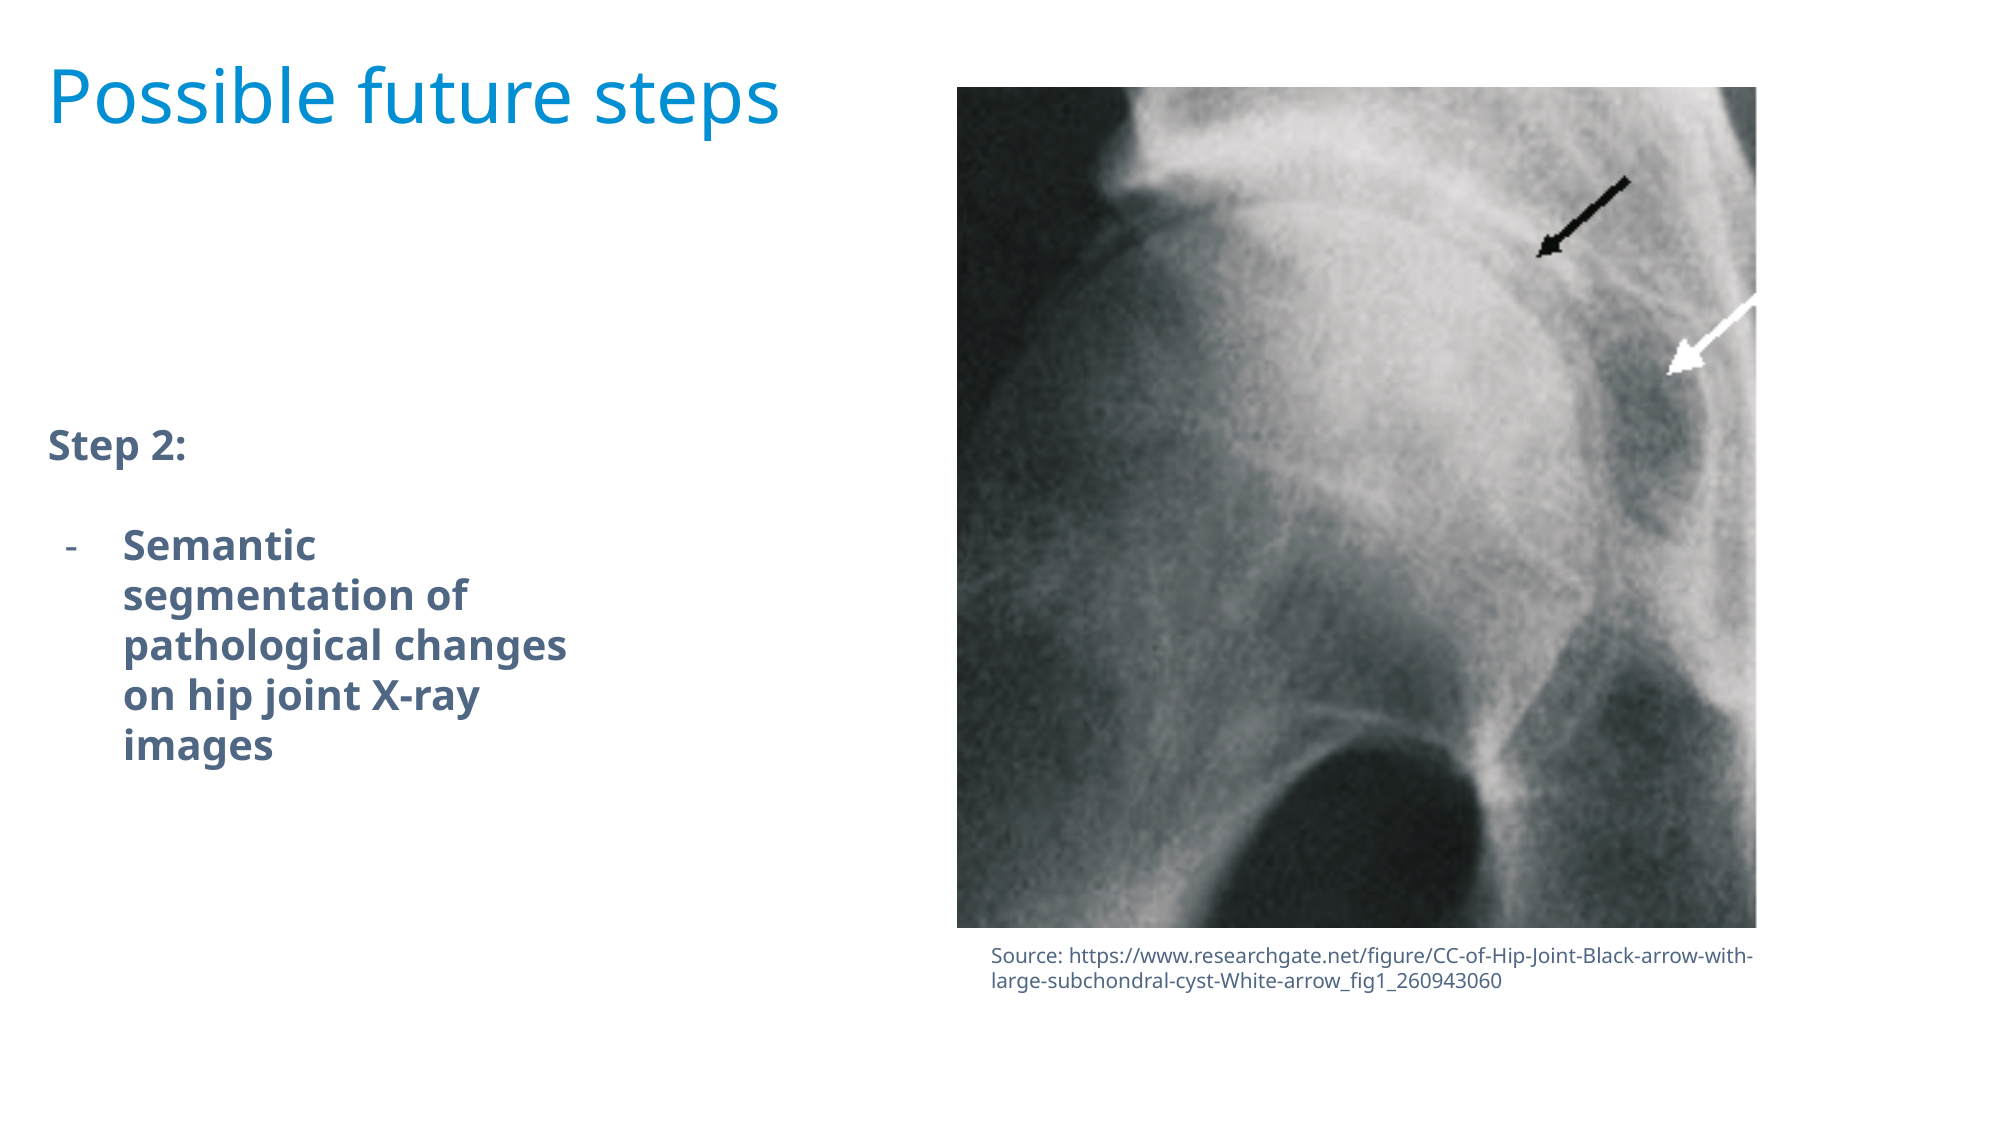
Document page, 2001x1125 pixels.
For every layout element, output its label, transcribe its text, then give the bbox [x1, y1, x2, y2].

text_box Step 2: Semantic segmentation of pathological changes on hip joint X-ray images [32, 145, 633, 1043]
text_box Source: https://www.researchgate.net/figure/CC-of-Hip-Joint-Black-arrow-with-large-subchondral-cyst-White-arrow_fig1_260943060 [976, 927, 1781, 1075]
title Possible future steps [32, 21, 1318, 178]
picture [957, 87, 1762, 929]
